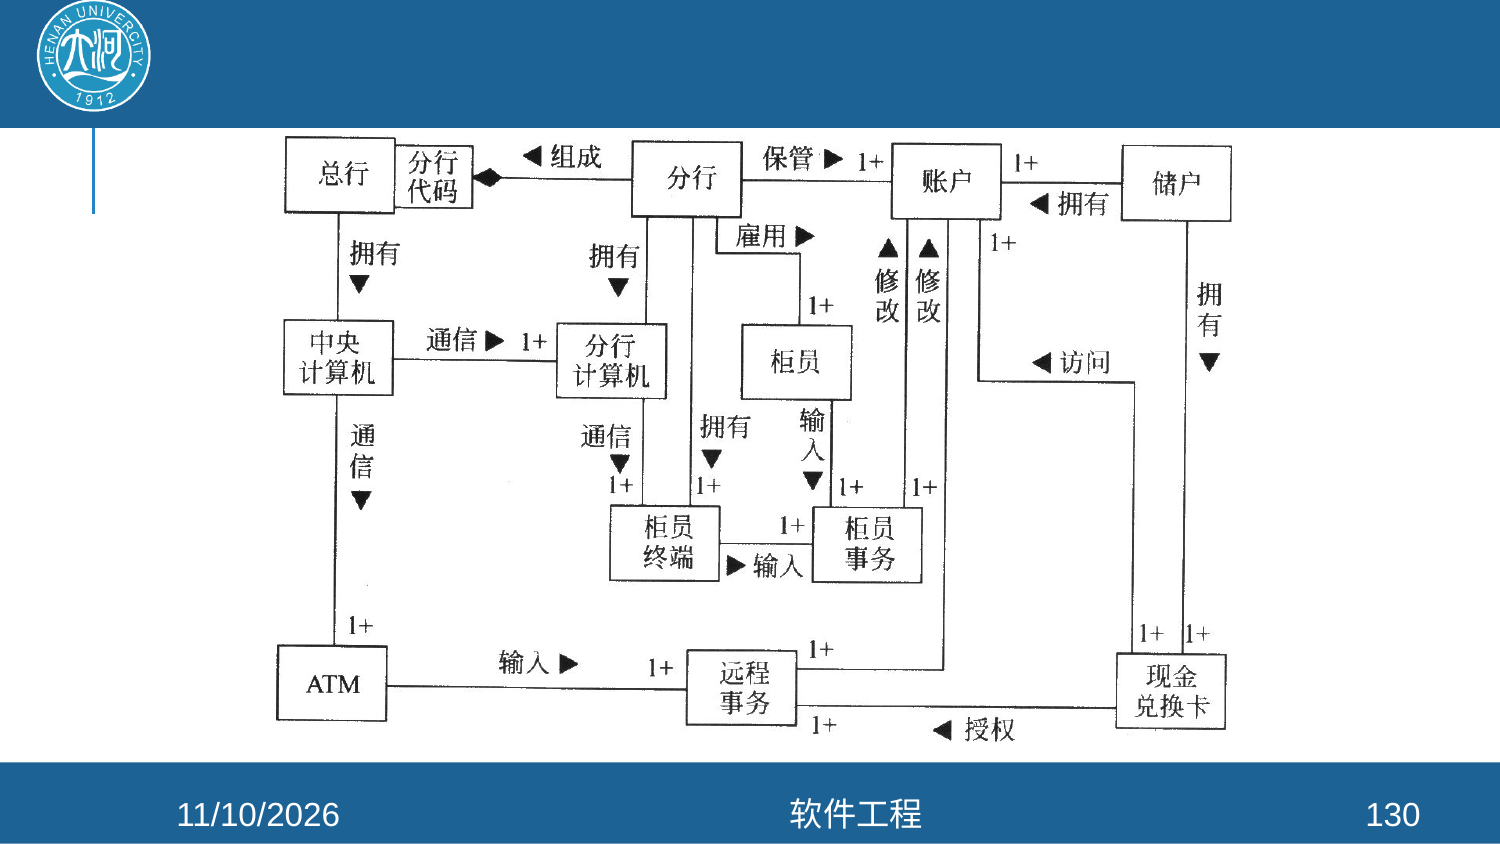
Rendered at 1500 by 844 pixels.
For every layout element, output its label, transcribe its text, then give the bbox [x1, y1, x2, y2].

footer 软件工程 [391, 796, 1322, 830]
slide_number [126, 796, 391, 830]
slide_number 130 [1333, 796, 1454, 830]
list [276, 135, 1232, 742]
